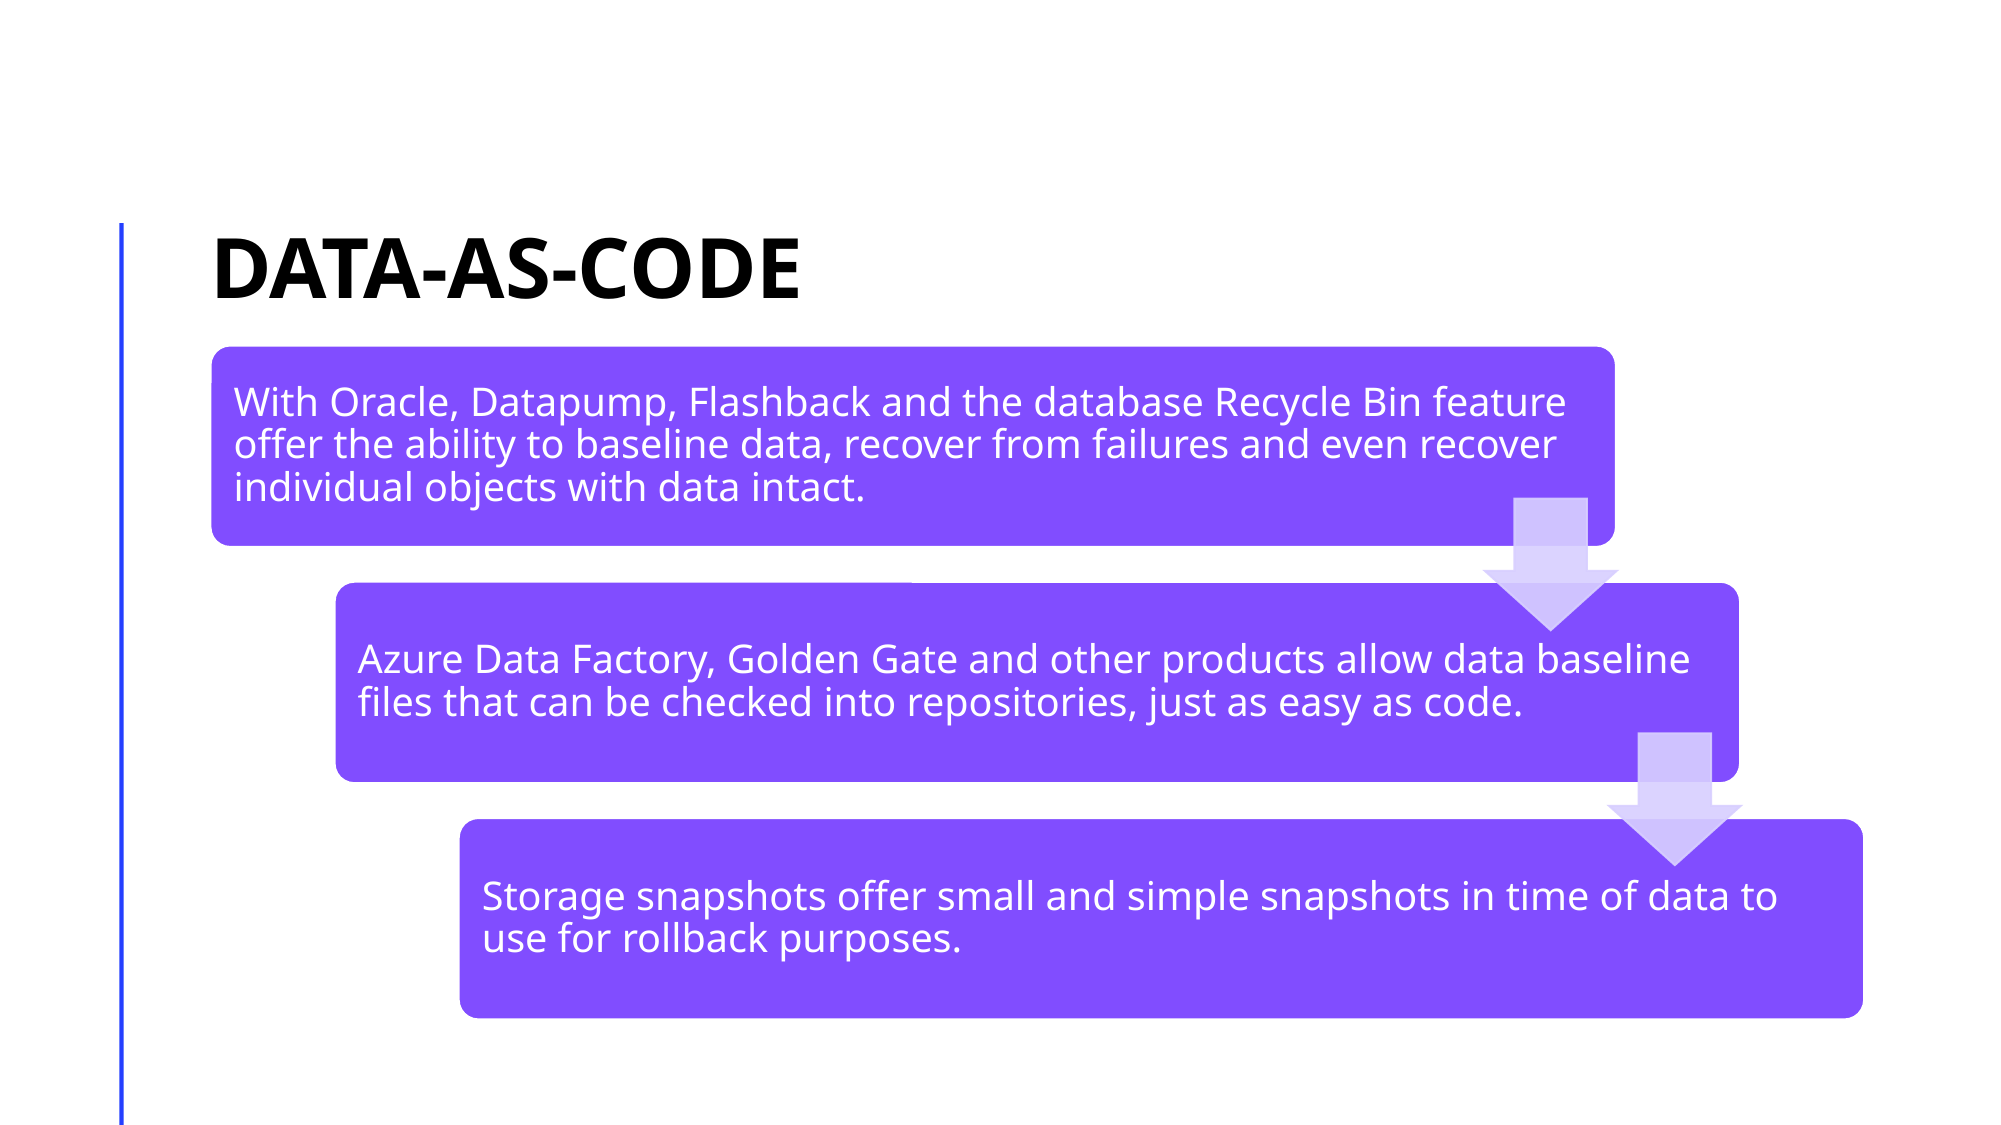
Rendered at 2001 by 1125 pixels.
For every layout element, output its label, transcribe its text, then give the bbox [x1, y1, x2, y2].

title Data-as-code [210, 104, 1865, 315]
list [209, 344, 1865, 1020]
